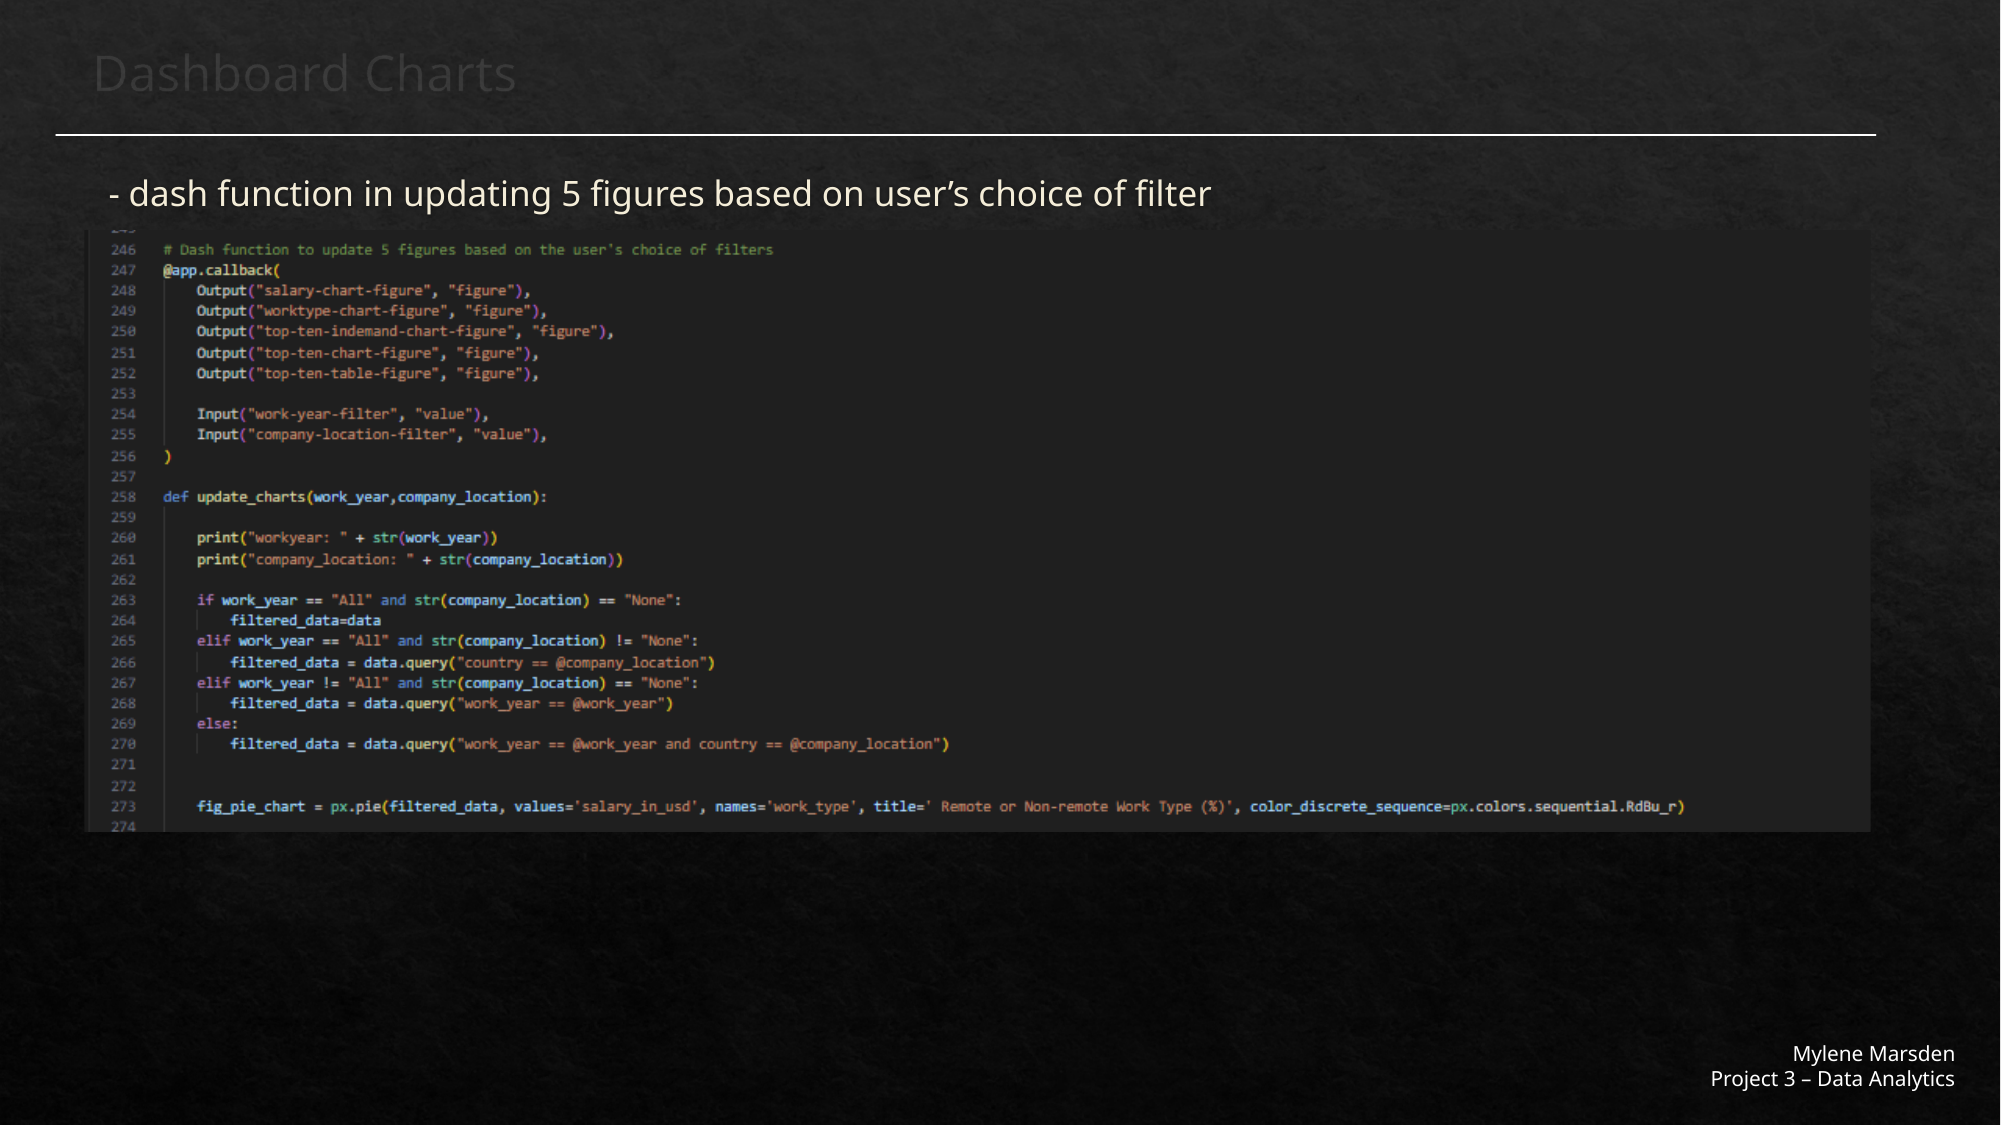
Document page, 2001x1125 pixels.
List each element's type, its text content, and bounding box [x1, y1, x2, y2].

title Dashboard Charts [77, 34, 1776, 116]
list - dash function in updating 5 figures based on user’s choice of filter [88, 159, 1319, 226]
text_box Mylene Marsden Project 3 – Data Analytics [1581, 1033, 1971, 1098]
picture [84, 229, 1871, 832]
